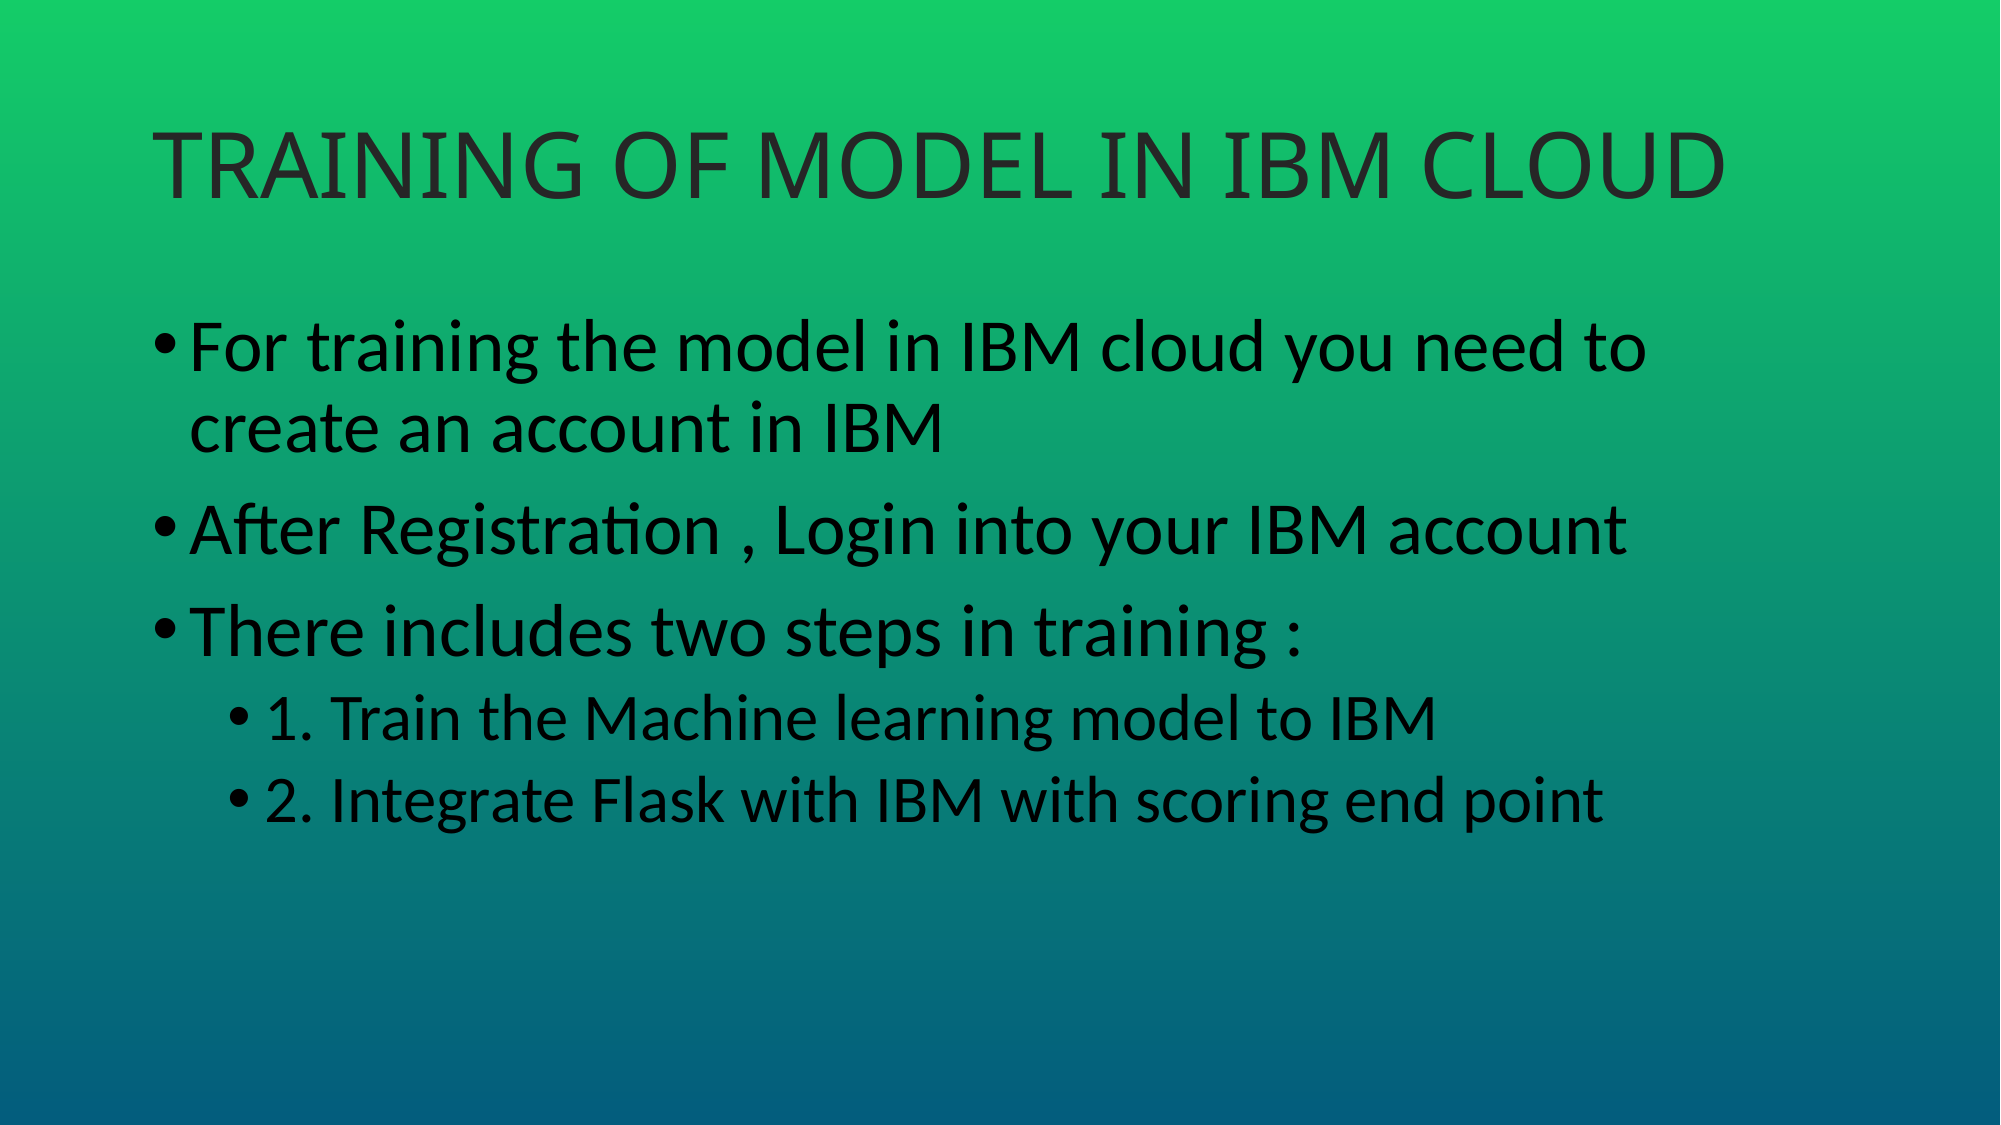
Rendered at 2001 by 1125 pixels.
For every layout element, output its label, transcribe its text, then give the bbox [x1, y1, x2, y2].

list For training the model in IBM cloud you need to create an account in IBM After Registration , Login into your IBM account There includes two steps in training : 1. Train the Machine learning model to IBM 2. Integrate Flask with IBM with scoring end point [137, 299, 1863, 1014]
title TRAINING OF MODEL IN IBM CLOUD [137, 59, 1863, 278]
